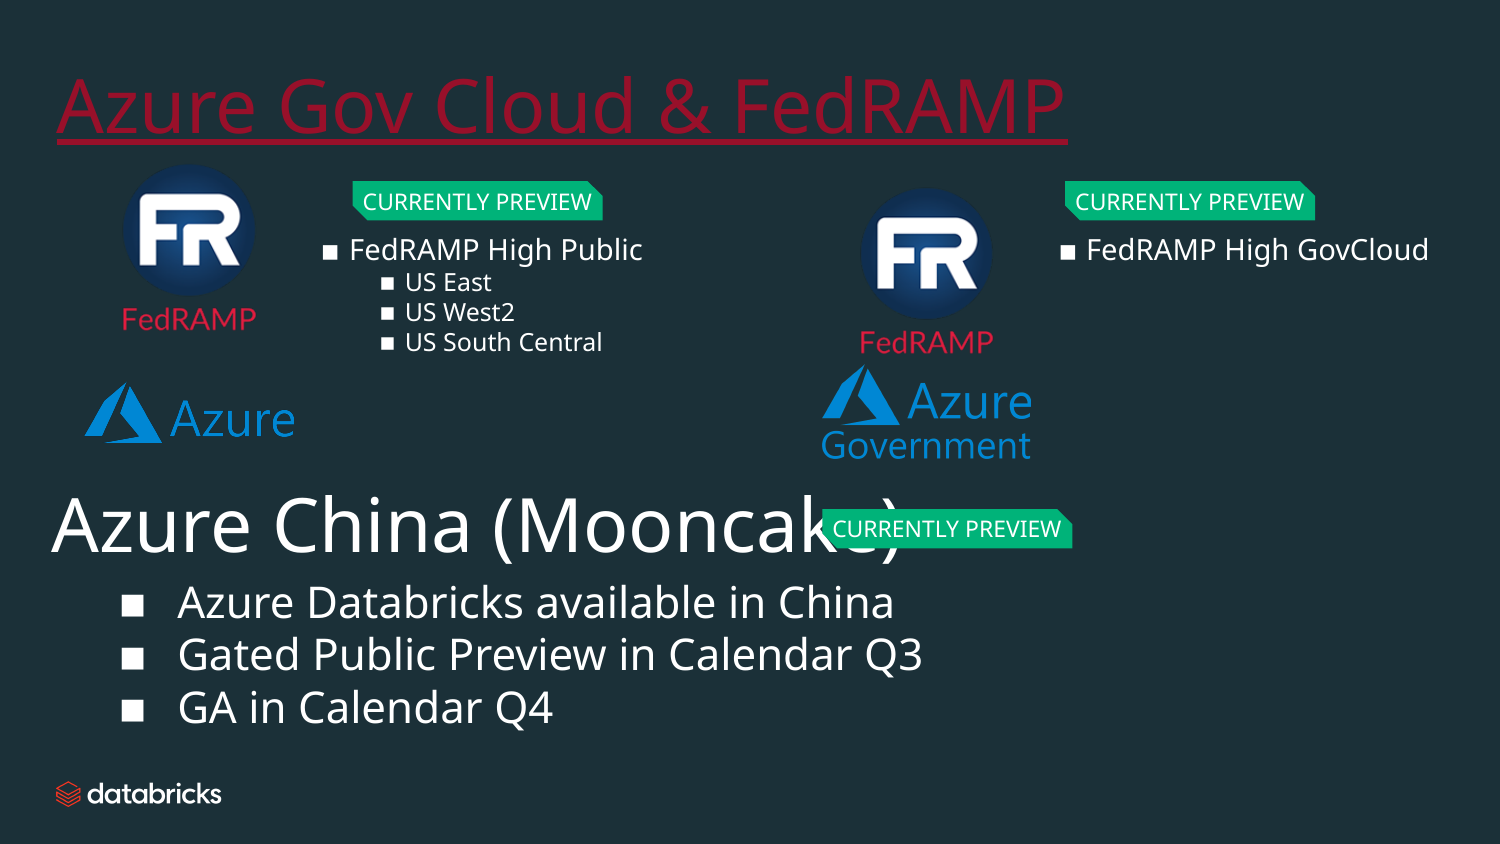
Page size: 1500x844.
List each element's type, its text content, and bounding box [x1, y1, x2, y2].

text_box CURRENTLY PREVIEW [1065, 181, 1316, 221]
title Azure Gov Cloud & FedRAMP [56, 44, 1442, 167]
text_box CURRENTLY PREVIEW [822, 509, 1073, 549]
text_box Azure China (Mooncake) [36, 472, 1066, 844]
picture [84, 381, 295, 443]
picture [821, 144, 1031, 460]
text_box FedRAMP High Public US East US West2 US South Central [305, 216, 728, 424]
text_box CURRENTLY PREVIEW [352, 181, 603, 221]
list Azure Databricks available in China Gated Public Preview in Calendar Q3 GA in Calendar Q4 [102, 567, 1488, 844]
picture [84, 120, 295, 379]
text_box FedRAMP High GovCloud [1042, 216, 1465, 331]
